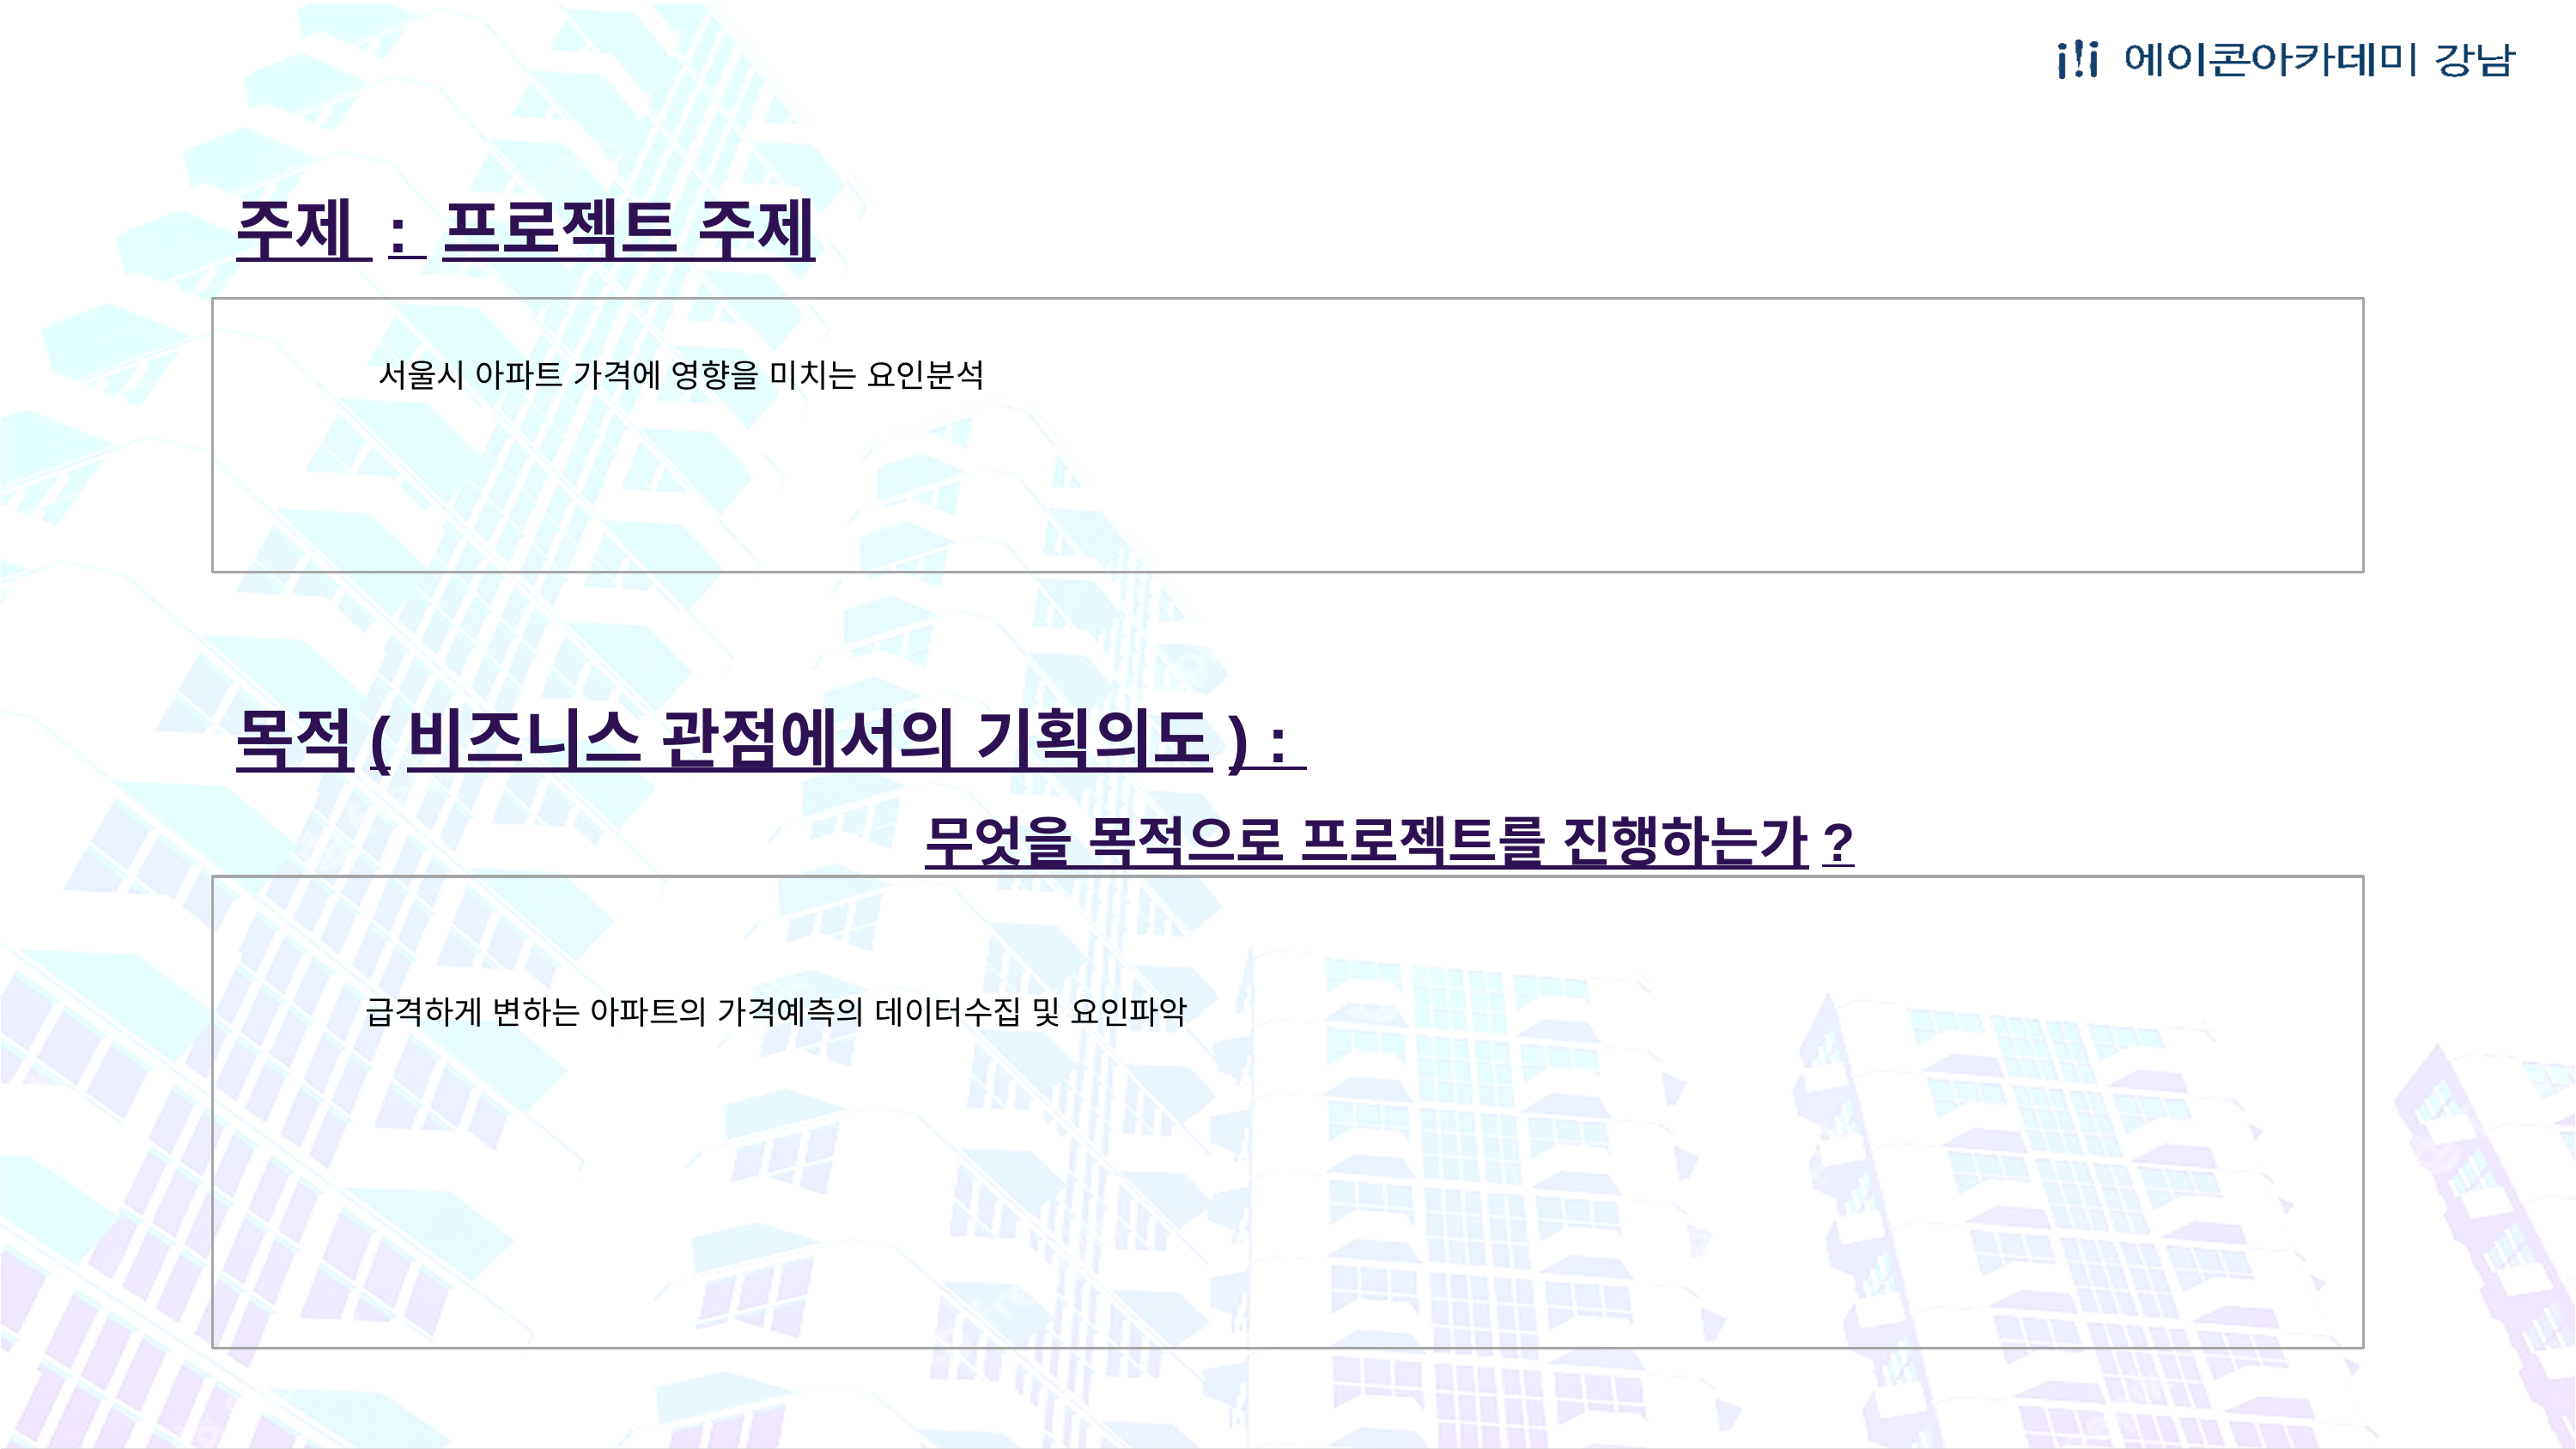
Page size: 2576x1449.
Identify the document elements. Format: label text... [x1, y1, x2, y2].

text_box 주제 : 프로젝트 주제 [212, 176, 979, 277]
text_box [211, 297, 2365, 574]
text_box [211, 875, 2365, 1349]
text_box 급격하게 변하는 아파트의 가격예측의 데이터수집 및 요인파악 [342, 980, 2242, 1043]
picture [0, 0, 2576, 1449]
text_box 목적(비즈니스 관점에서의 기획의도) : 무엇을 목적으로 프로젝트를 진행하는가? [212, 648, 2364, 884]
text_box 서울시 아파트 가격에 영향을 미치는 요인분석 [355, 343, 2254, 406]
